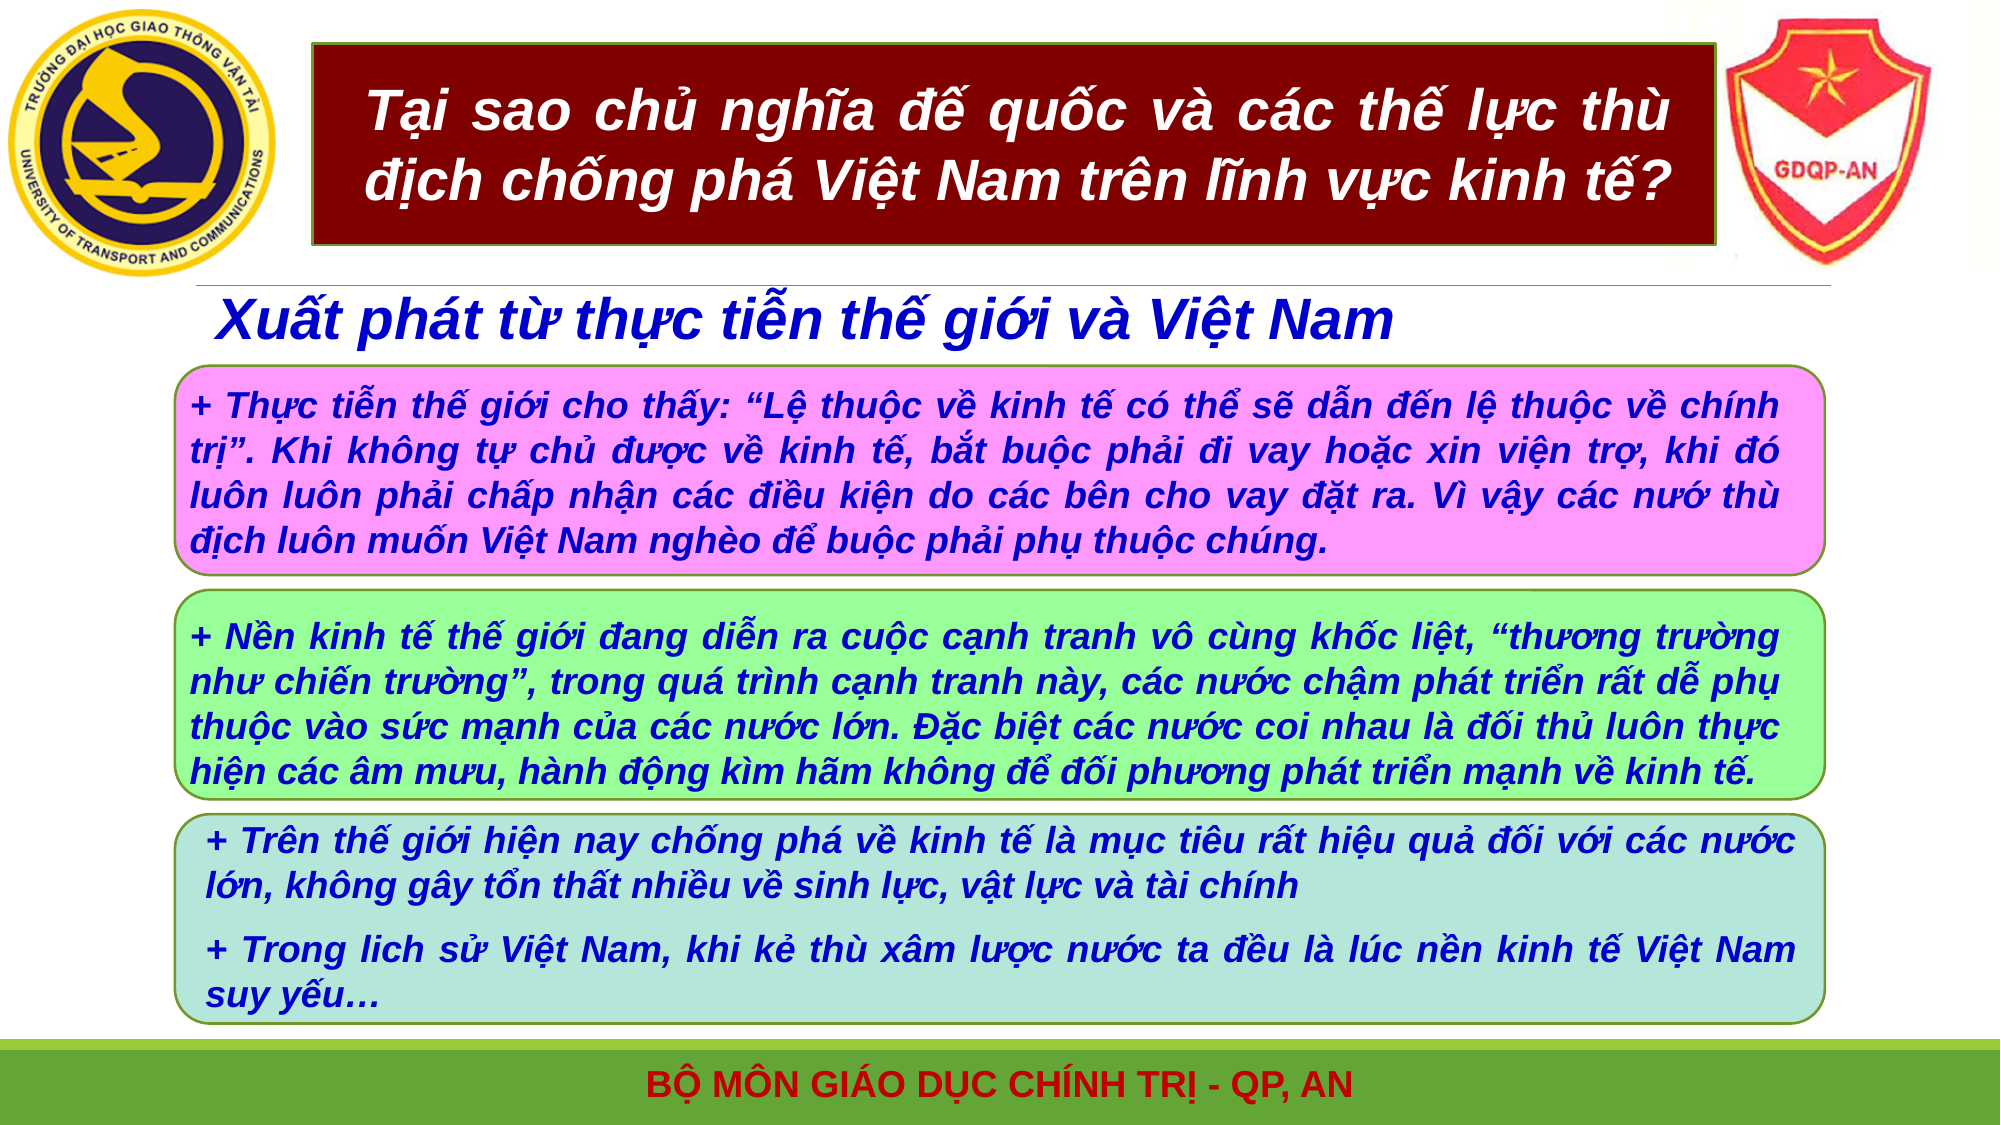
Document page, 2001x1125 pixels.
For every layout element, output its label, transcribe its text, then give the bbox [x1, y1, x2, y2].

text_box + Trên thế giới hiện nay chống phá về kinh tế là mục tiêu rất hiệu quả đối với các nước lớn, không gây tổn thất nhiều về sinh lực, vật lực và tài chính + Trong lich sử Việt Nam, khi kẻ thù xâm lược nước ta đều là lúc nền kinh tế Việt Nam suy yếu… [190, 808, 1813, 1023]
text_box [180, 588, 1827, 801]
text_box + Nền kinh tế thế giới đang diễn ra cuộc cạnh tranh vô cùng khốc liệt, “thương trường như chiến trường”, trong quá trình cạnh tranh này, các nước chậm phát triển rất dễ phụ thuộc vào sức mạnh của các nước lớn. Đặc biệt các nước coi nhau là đối thủ luôn thực hiện các âm mưu, hành động kìm hãm không để đối phương phát triển mạnh về kinh tế. [174, 604, 1797, 800]
picture [1666, 0, 2000, 271]
text_box [1813, 821, 1827, 1017]
text_box [311, 42, 1663, 246]
text_box Xuất phát từ thực tiễn thế giới và Việt Nam [201, 273, 1716, 359]
text_box + Thực tiễn thế giới cho thấy: “Lệ thuộc về kinh tế có thể sẽ dẫn đến lệ thuộc về chính trị”. Khi không tự chủ được về kinh tế, bắt buộc phải đi vay hoặc xin viện trợ, khi đó luôn luôn phải chấp nhận các điều kiện do các bên cho vay đặt ra. Vì vậy các nướ thù địch luôn muốn Việt Nam nghèo để buộc phải phụ thuộc chúng. [174, 374, 1797, 569]
picture [8, 9, 277, 277]
text_box [185, 364, 1827, 577]
text_box Tại sao chủ nghĩa đế quốc và các thế lực thù địch chống phá Việt Nam trên lĩnh vực kinh tế? [349, 64, 1663, 220]
text_box BỘ MÔN GIÁO DỤC CHÍNH TRỊ - QP, AN [630, 1052, 1370, 1113]
text_box [173, 818, 190, 1019]
